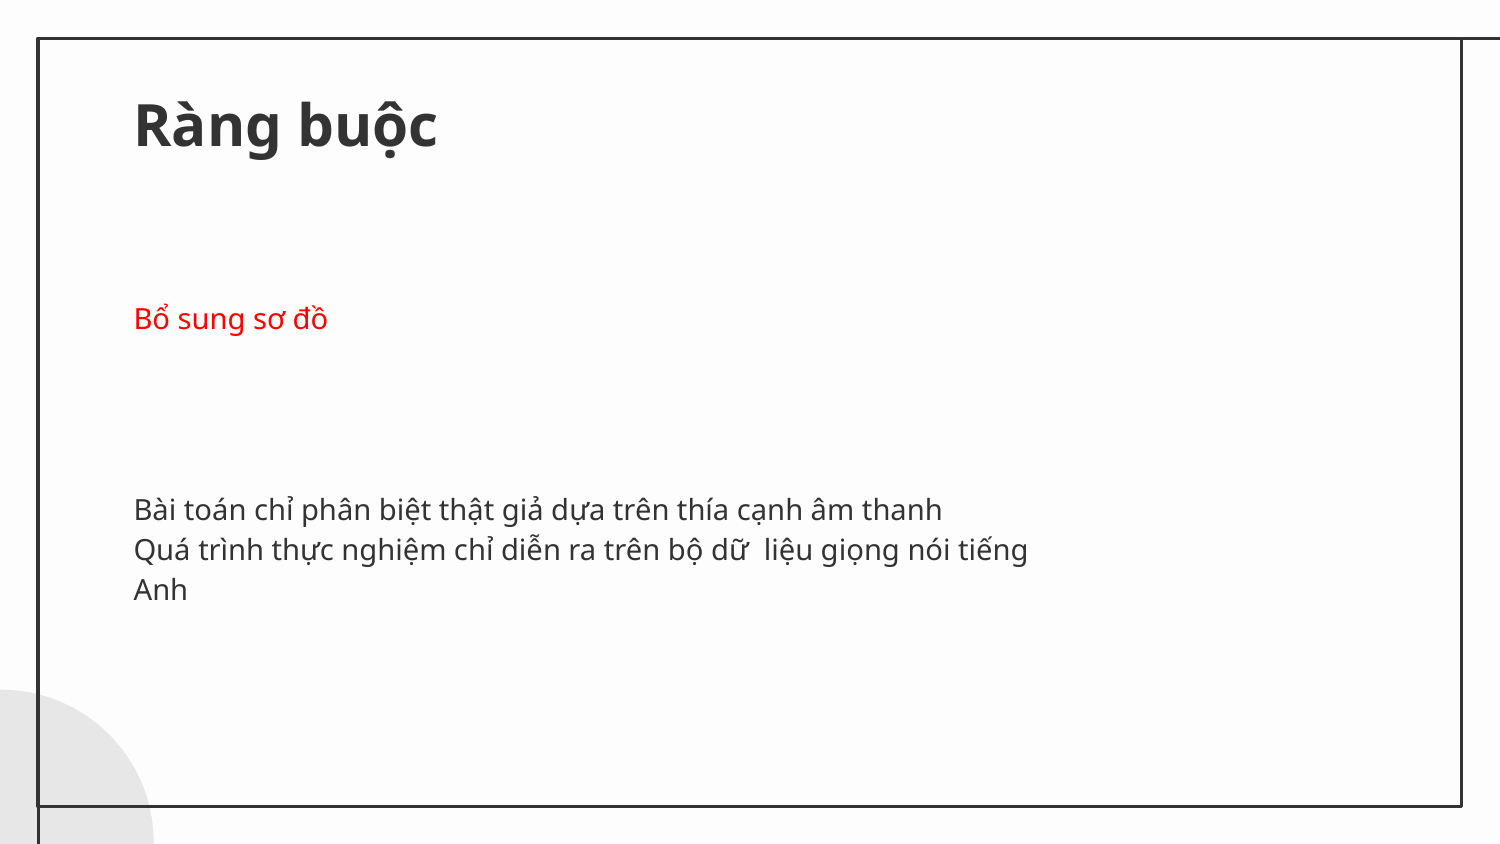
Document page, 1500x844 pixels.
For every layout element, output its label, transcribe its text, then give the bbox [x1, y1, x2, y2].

text_box Bài toán chỉ phân biệt thật giả dựa trên thía cạnh âm thanh Quá trình thực nghiệm chỉ diễn ra trên bộ dữ liệu giọng nói tiếng Anh [118, 470, 1091, 657]
title Ràng buộc [118, 72, 1384, 167]
text_box Bổ sung sơ đồ [118, 280, 1091, 466]
